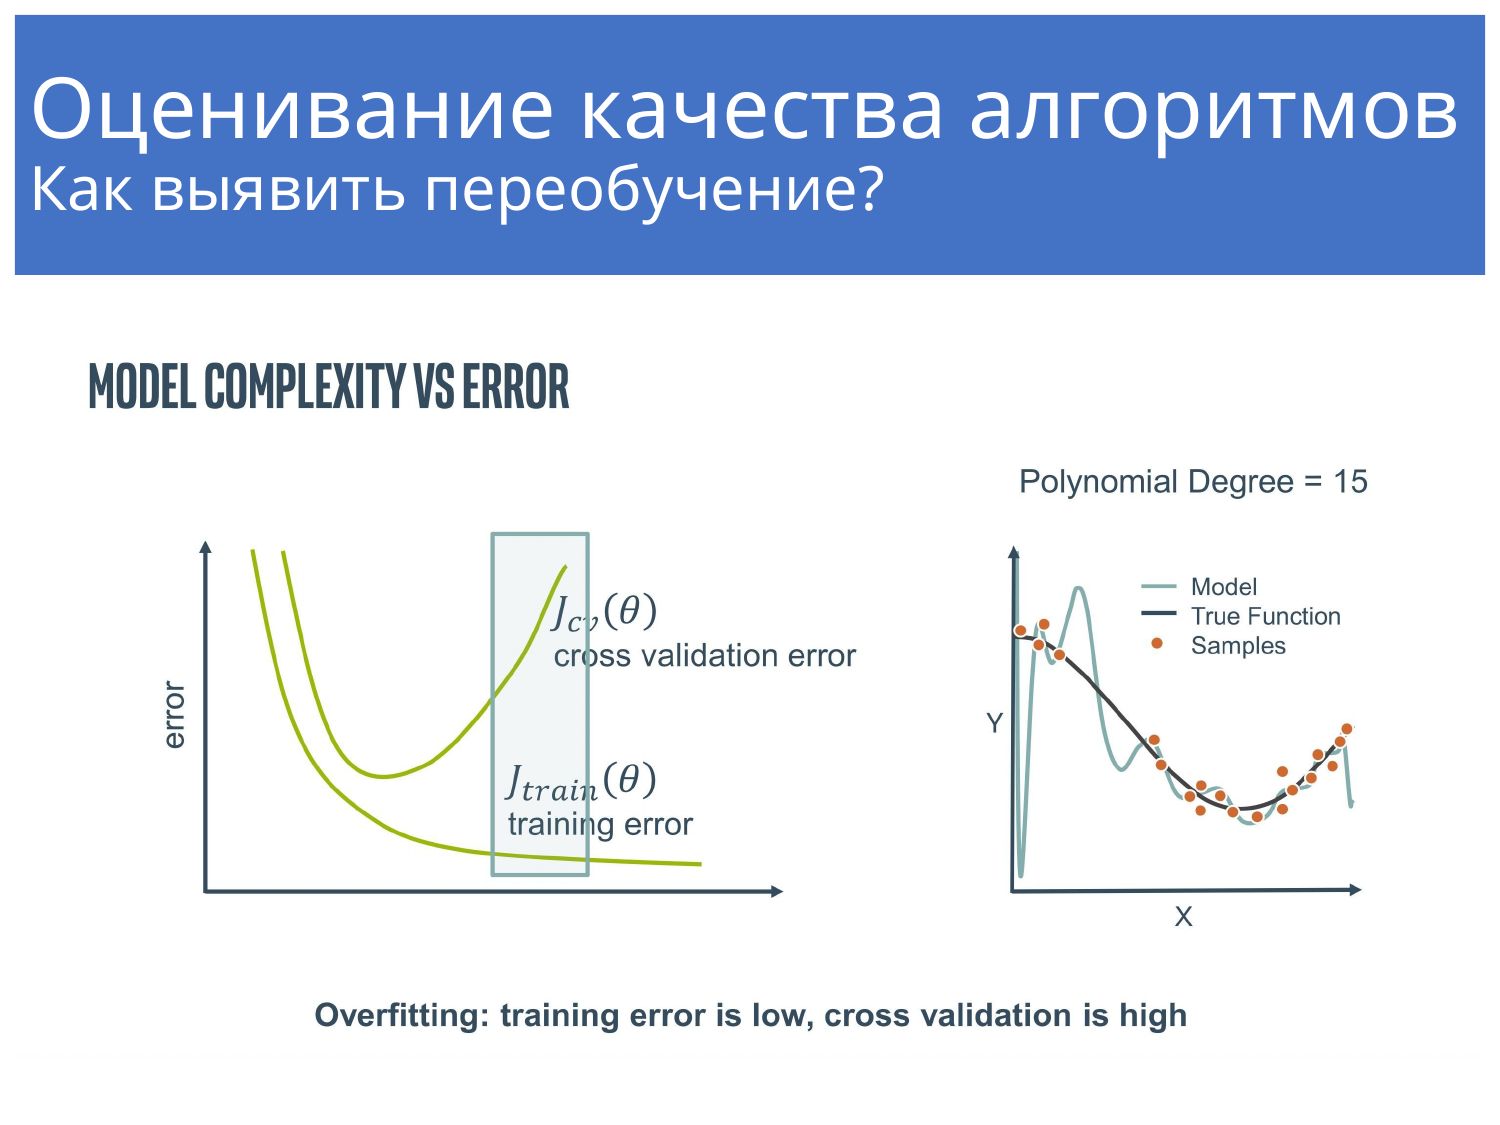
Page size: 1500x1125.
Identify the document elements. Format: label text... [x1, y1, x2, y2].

title Оценивание качества алгоритмов Как выявить переобучение? [14, 14, 1486, 275]
picture [14, 295, 1486, 1058]
